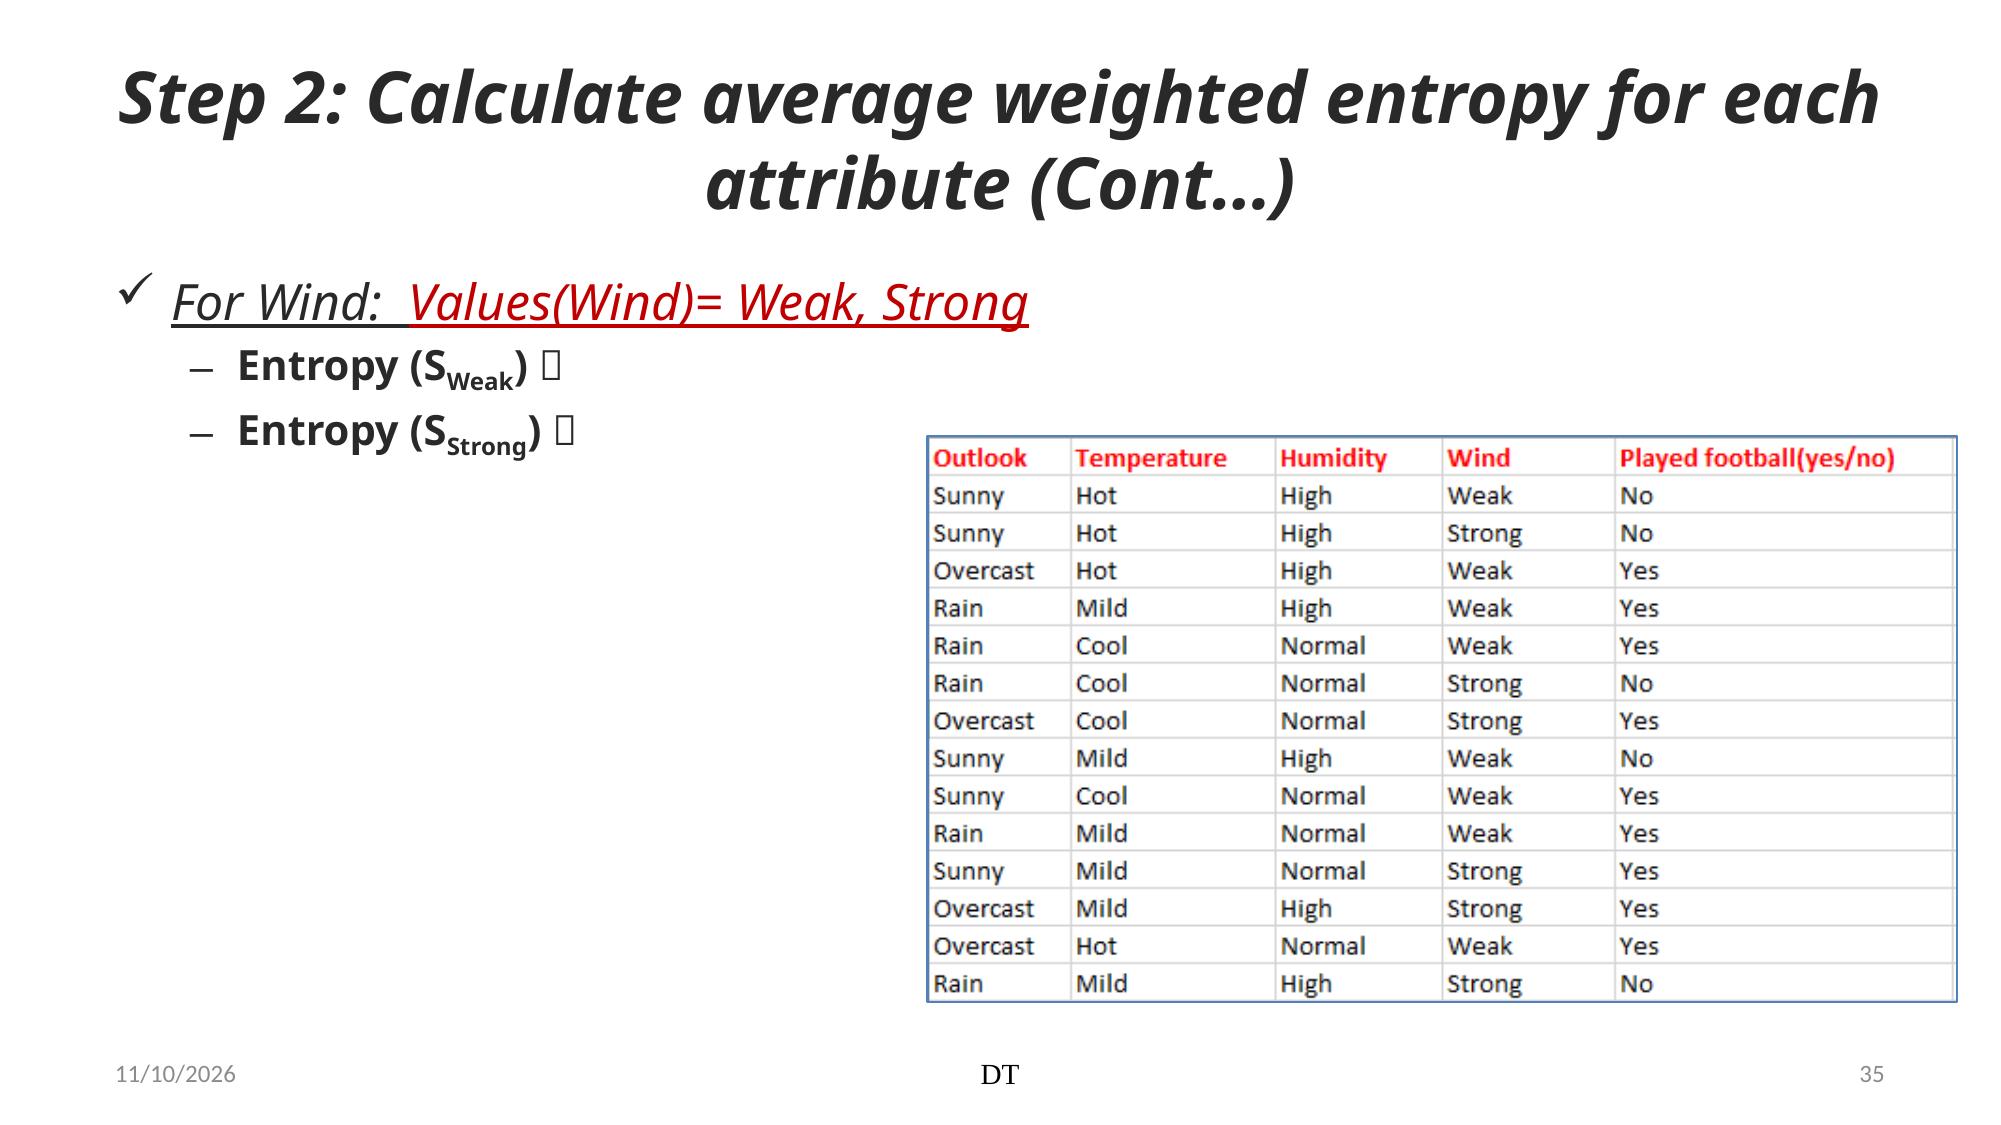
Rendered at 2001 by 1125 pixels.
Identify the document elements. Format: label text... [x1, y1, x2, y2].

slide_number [99, 1042, 567, 1103]
slide_number 35 [1433, 1042, 1900, 1103]
picture [928, 436, 1956, 1002]
footer DT [683, 1042, 1317, 1103]
title Step 2: Calculate average weighted entropy for each attribute (Cont…) [99, 45, 1900, 233]
